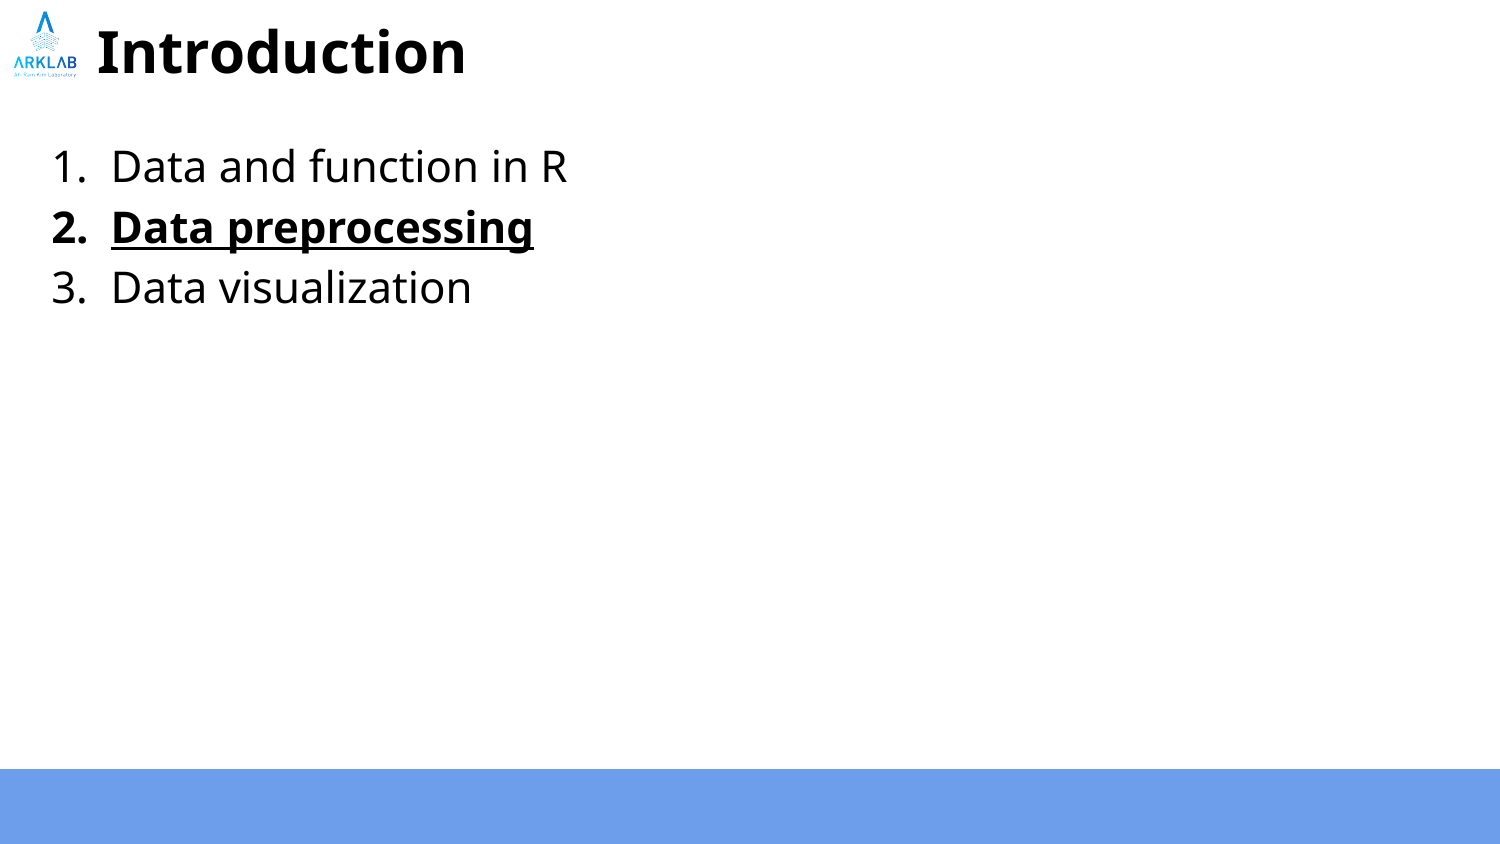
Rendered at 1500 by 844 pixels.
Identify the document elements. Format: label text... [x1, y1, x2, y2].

title Introduction [82, 0, 1500, 94]
picture [0, 0, 82, 90]
list Data and function in R Data preprocessing Data visualization [20, 116, 1480, 539]
